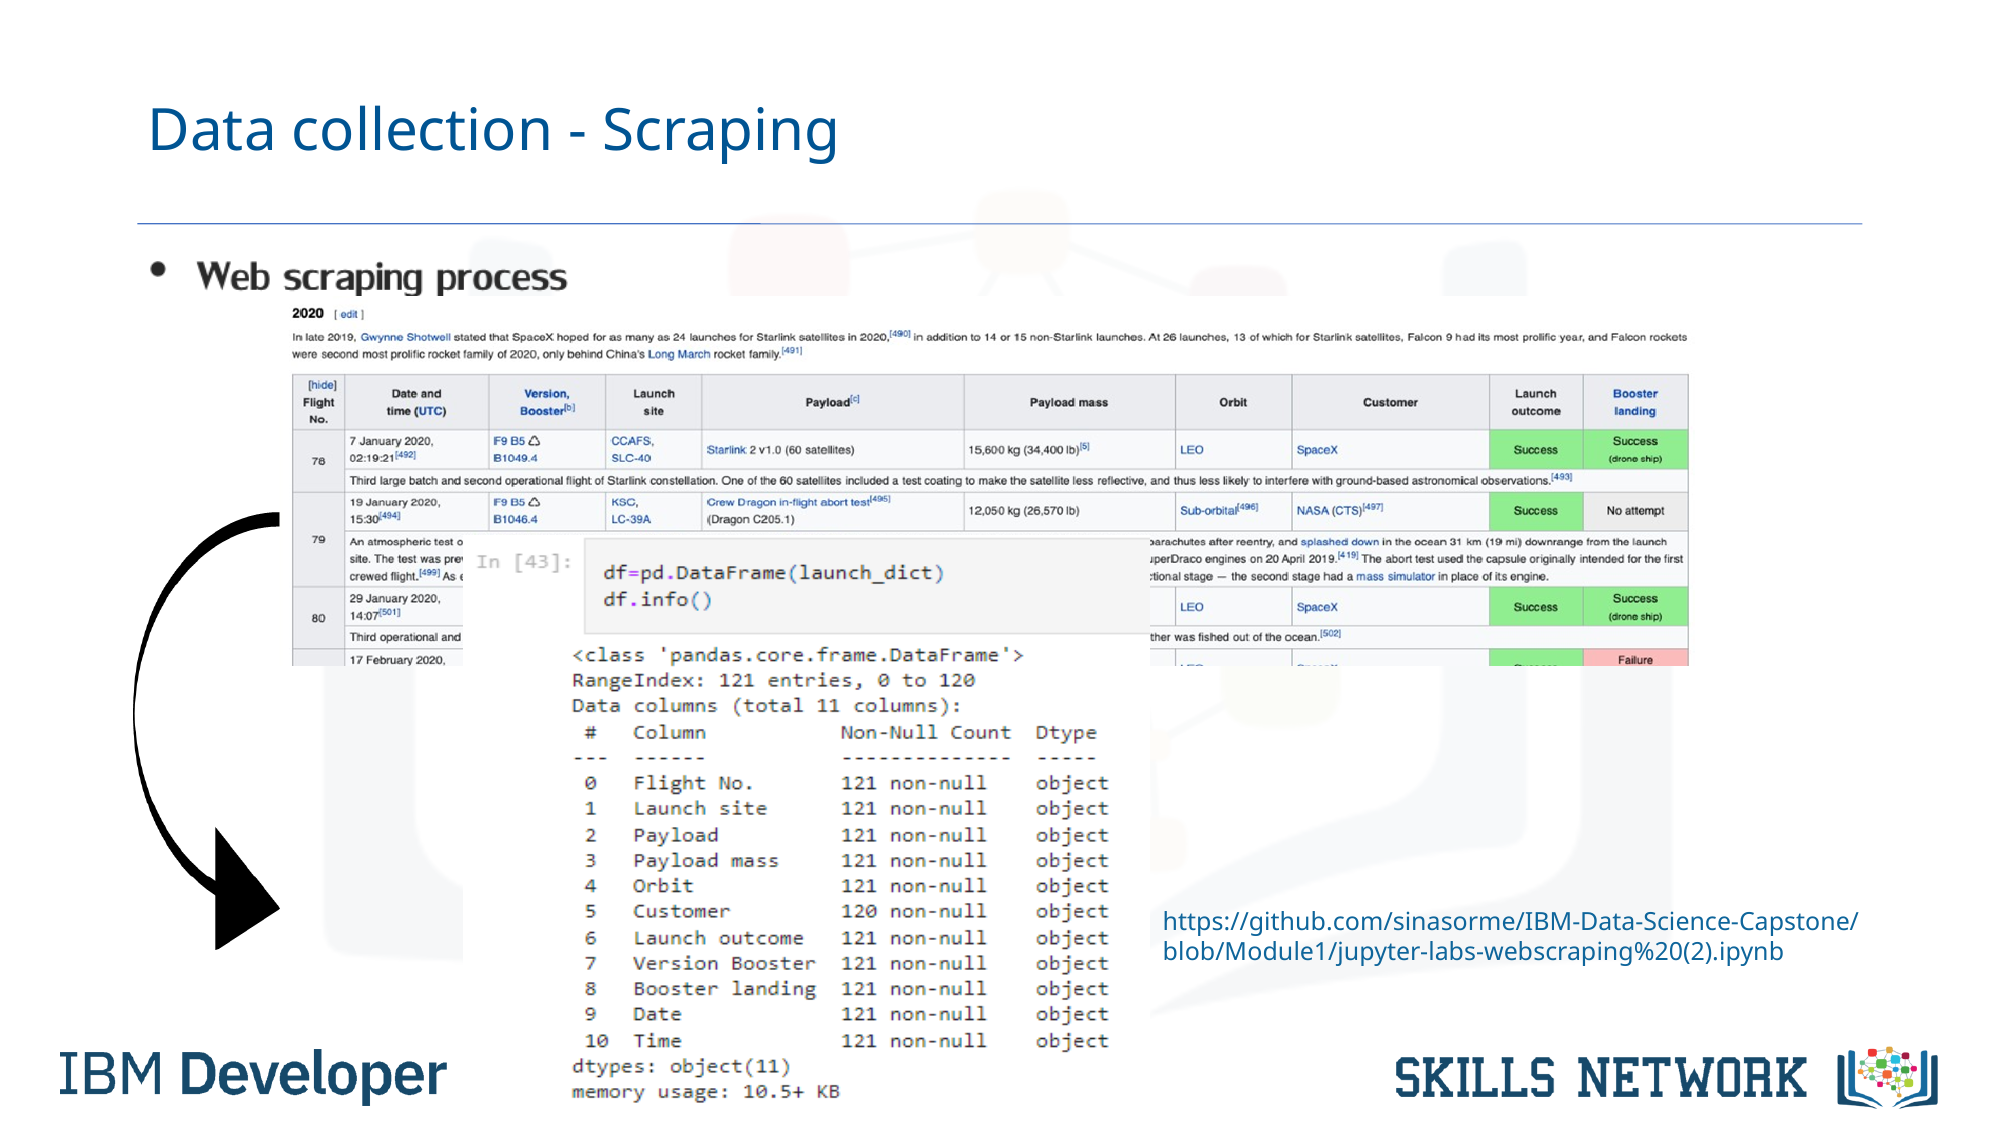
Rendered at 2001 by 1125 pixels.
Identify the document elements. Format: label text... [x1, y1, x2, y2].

picture [1390, 1045, 1945, 1111]
text_box https://github.com/sinasorme/IBM-Data-Science-Capstone/blob/Module1/jupyter-labs-webscraping%20(2).ipynb [1150, 897, 1924, 973]
picture [55, 1045, 459, 1108]
picture [133, 296, 1695, 1125]
title Data collection - Scraping [132, 59, 1863, 205]
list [113, 217, 964, 346]
